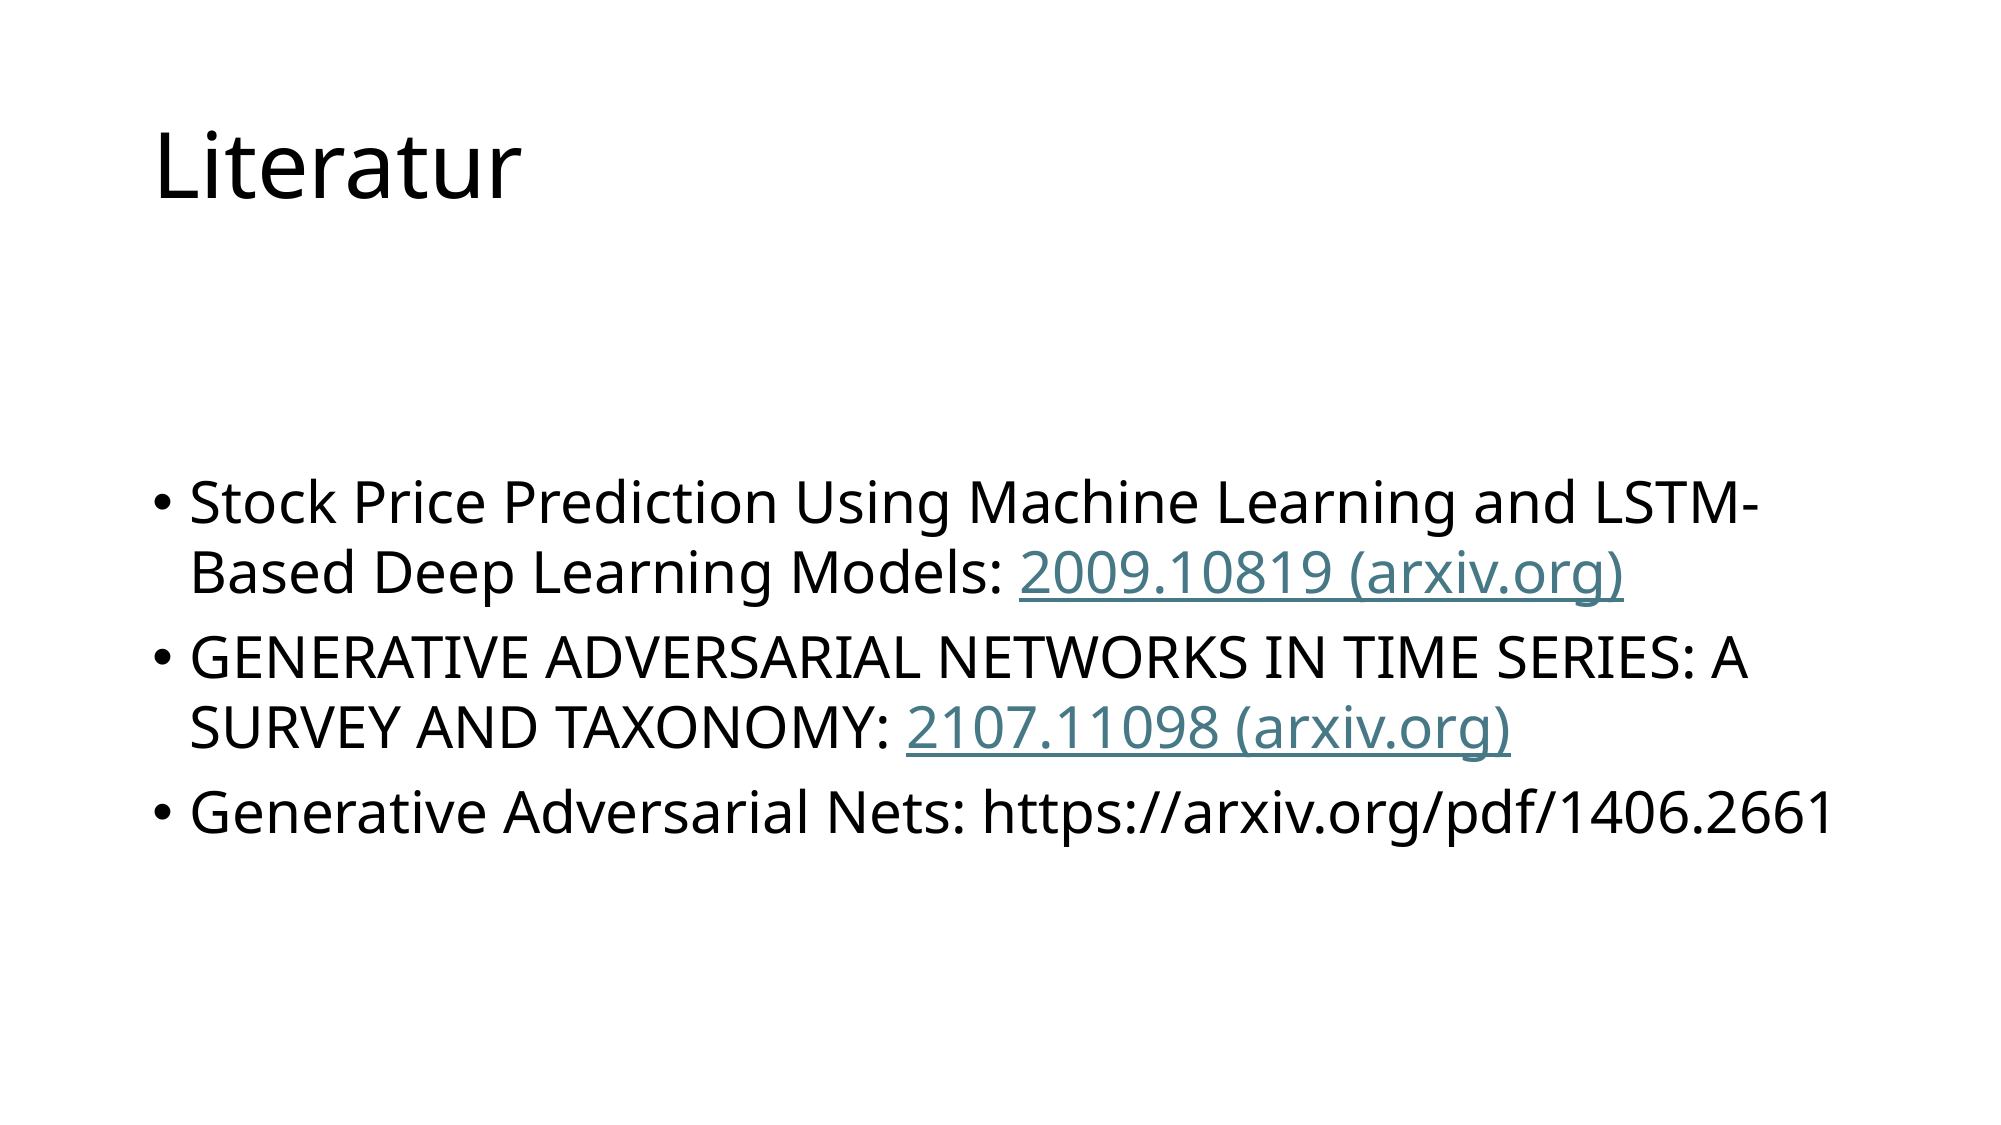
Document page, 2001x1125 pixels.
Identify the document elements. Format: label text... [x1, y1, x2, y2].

list Stock Price Prediction Using Machine Learning and LSTM-Based Deep Learning Models: 2009.10819 (arxiv.org) GENERATIVE ADVERSARIAL NETWORKS IN TIME SERIES: A SURVEY AND TAXONOMY: 2107.11098 (arxiv.org) Generative Adversarial Nets: https://arxiv.org/pdf/1406.2661 [137, 465, 1863, 910]
title Literatur [137, 59, 1863, 278]
